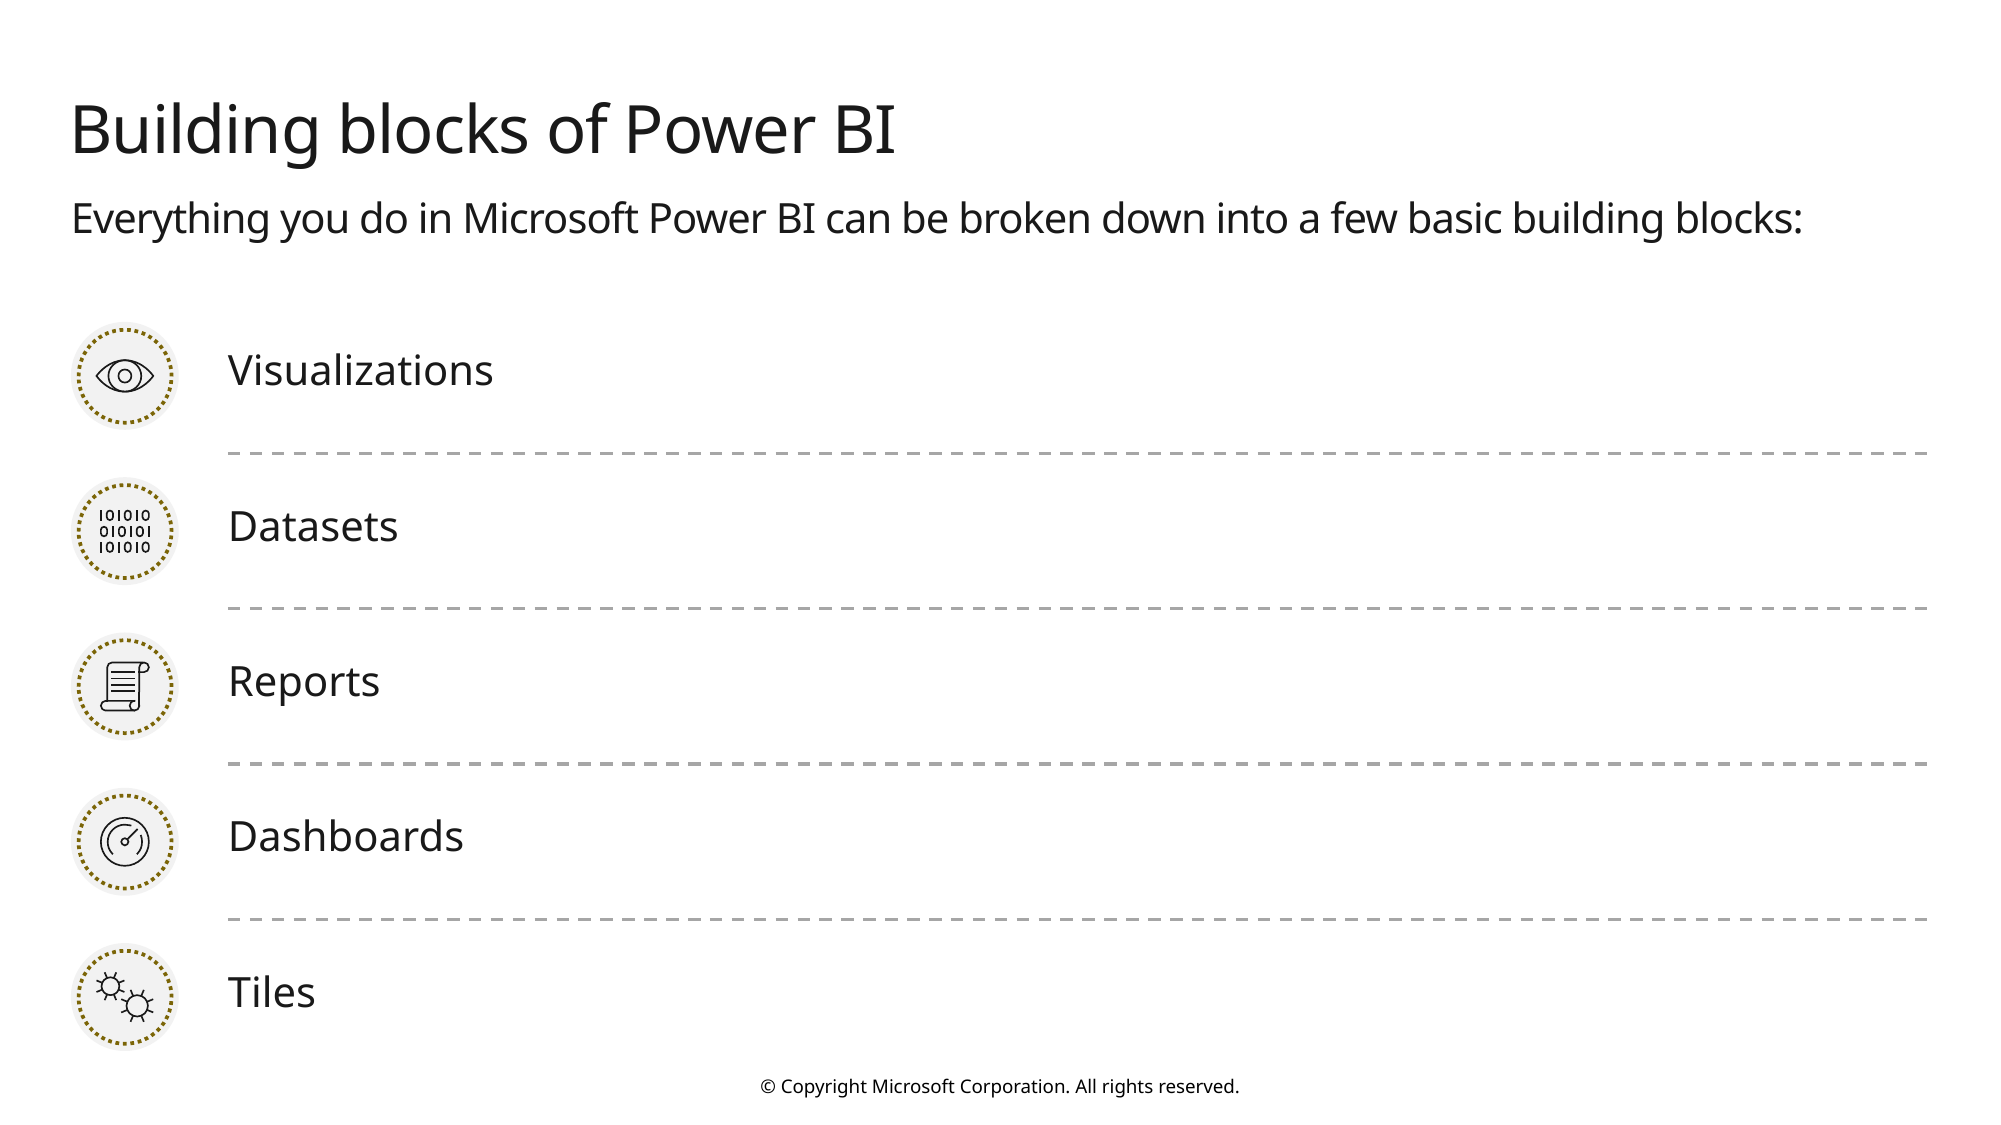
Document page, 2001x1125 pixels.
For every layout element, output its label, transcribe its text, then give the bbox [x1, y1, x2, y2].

list Dashboards [227, 787, 1932, 896]
picture [70, 632, 179, 741]
picture [70, 321, 179, 430]
list Everything you do in Microsoft Power BI can be broken down into a few basic building blocks: [70, 191, 1932, 243]
title Building blocks of Power BI [68, 72, 1930, 184]
picture [70, 942, 179, 1052]
list Reports [227, 632, 1932, 741]
list Visualizations [227, 321, 1932, 430]
picture [70, 787, 179, 896]
list Datasets [227, 477, 1932, 586]
picture [70, 476, 179, 586]
list Tiles [227, 942, 1932, 1051]
